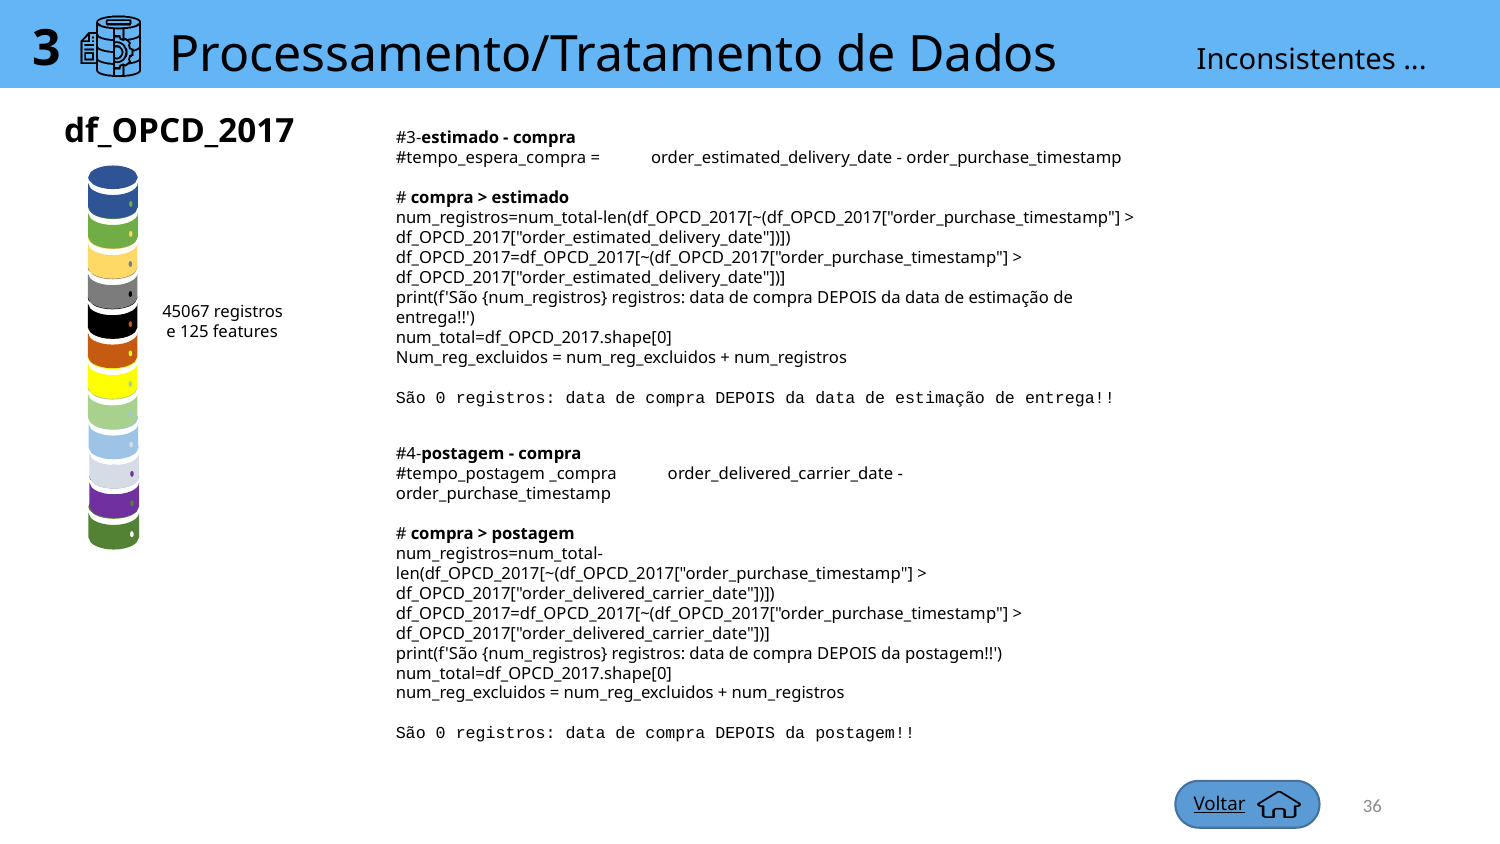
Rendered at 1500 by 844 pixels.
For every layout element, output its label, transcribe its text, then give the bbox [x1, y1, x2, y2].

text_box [55, 101, 308, 550]
text_box Inconsistentes ... [1181, 32, 1481, 83]
text_box [0, 0, 1500, 89]
picture [1257, 791, 1301, 818]
text_box 3 [18, 8, 77, 83]
text_box #3-estimado - compra #tempo_espera_compra = order_estimated_delivery_date - order_purchase_timestamp # compra > estimado num_registros=num_total-len(df_OPCD_2017[~(df_OPCD_2017["order_purchase_timestamp"] > df_OPCD_2017["order_estimated_delivery_date"])]) df_OPCD_2017=df_OPCD_2017[~(df_OPCD_2017["order_purchase_timestamp"] > df_OPCD_2017["order_estimated_delivery_date"])] print(f'São {num_registros} registros: data de compra DEPOIS da data de estimação de entrega!!') num_total=df_OPCD_2017.shape[0] Num_reg_excluidos = num_reg_excluidos + num_registros São 0 registros: data de compra DEPOIS da data de estimação de entrega!! [381, 119, 1164, 434]
slide_number 36 [1331, 782, 1397, 827]
picture [79, 14, 142, 78]
text_box Processamento/Tratamento de Dados [154, 14, 1083, 90]
text_box Voltar [1174, 779, 1321, 829]
text_box #4-postagem - compra #tempo_postagem _compra order_delivered_carrier_date - order_purchase_timestamp # compra > postagem num_registros=num_total-len(df_OPCD_2017[~(df_OPCD_2017["order_purchase_timestamp"] > df_OPCD_2017["order_delivered_carrier_date"])]) df_OPCD_2017=df_OPCD_2017[~(df_OPCD_2017["order_purchase_timestamp"] > df_OPCD_2017["order_delivered_carrier_date"])] print(f'São {num_registros} registros: data de compra DEPOIS da postagem!!') num_total=df_OPCD_2017.shape[0] num_reg_excluidos = num_reg_excluidos + num_registros São 0 registros: data de compra DEPOIS da postagem!! [381, 435, 1131, 770]
